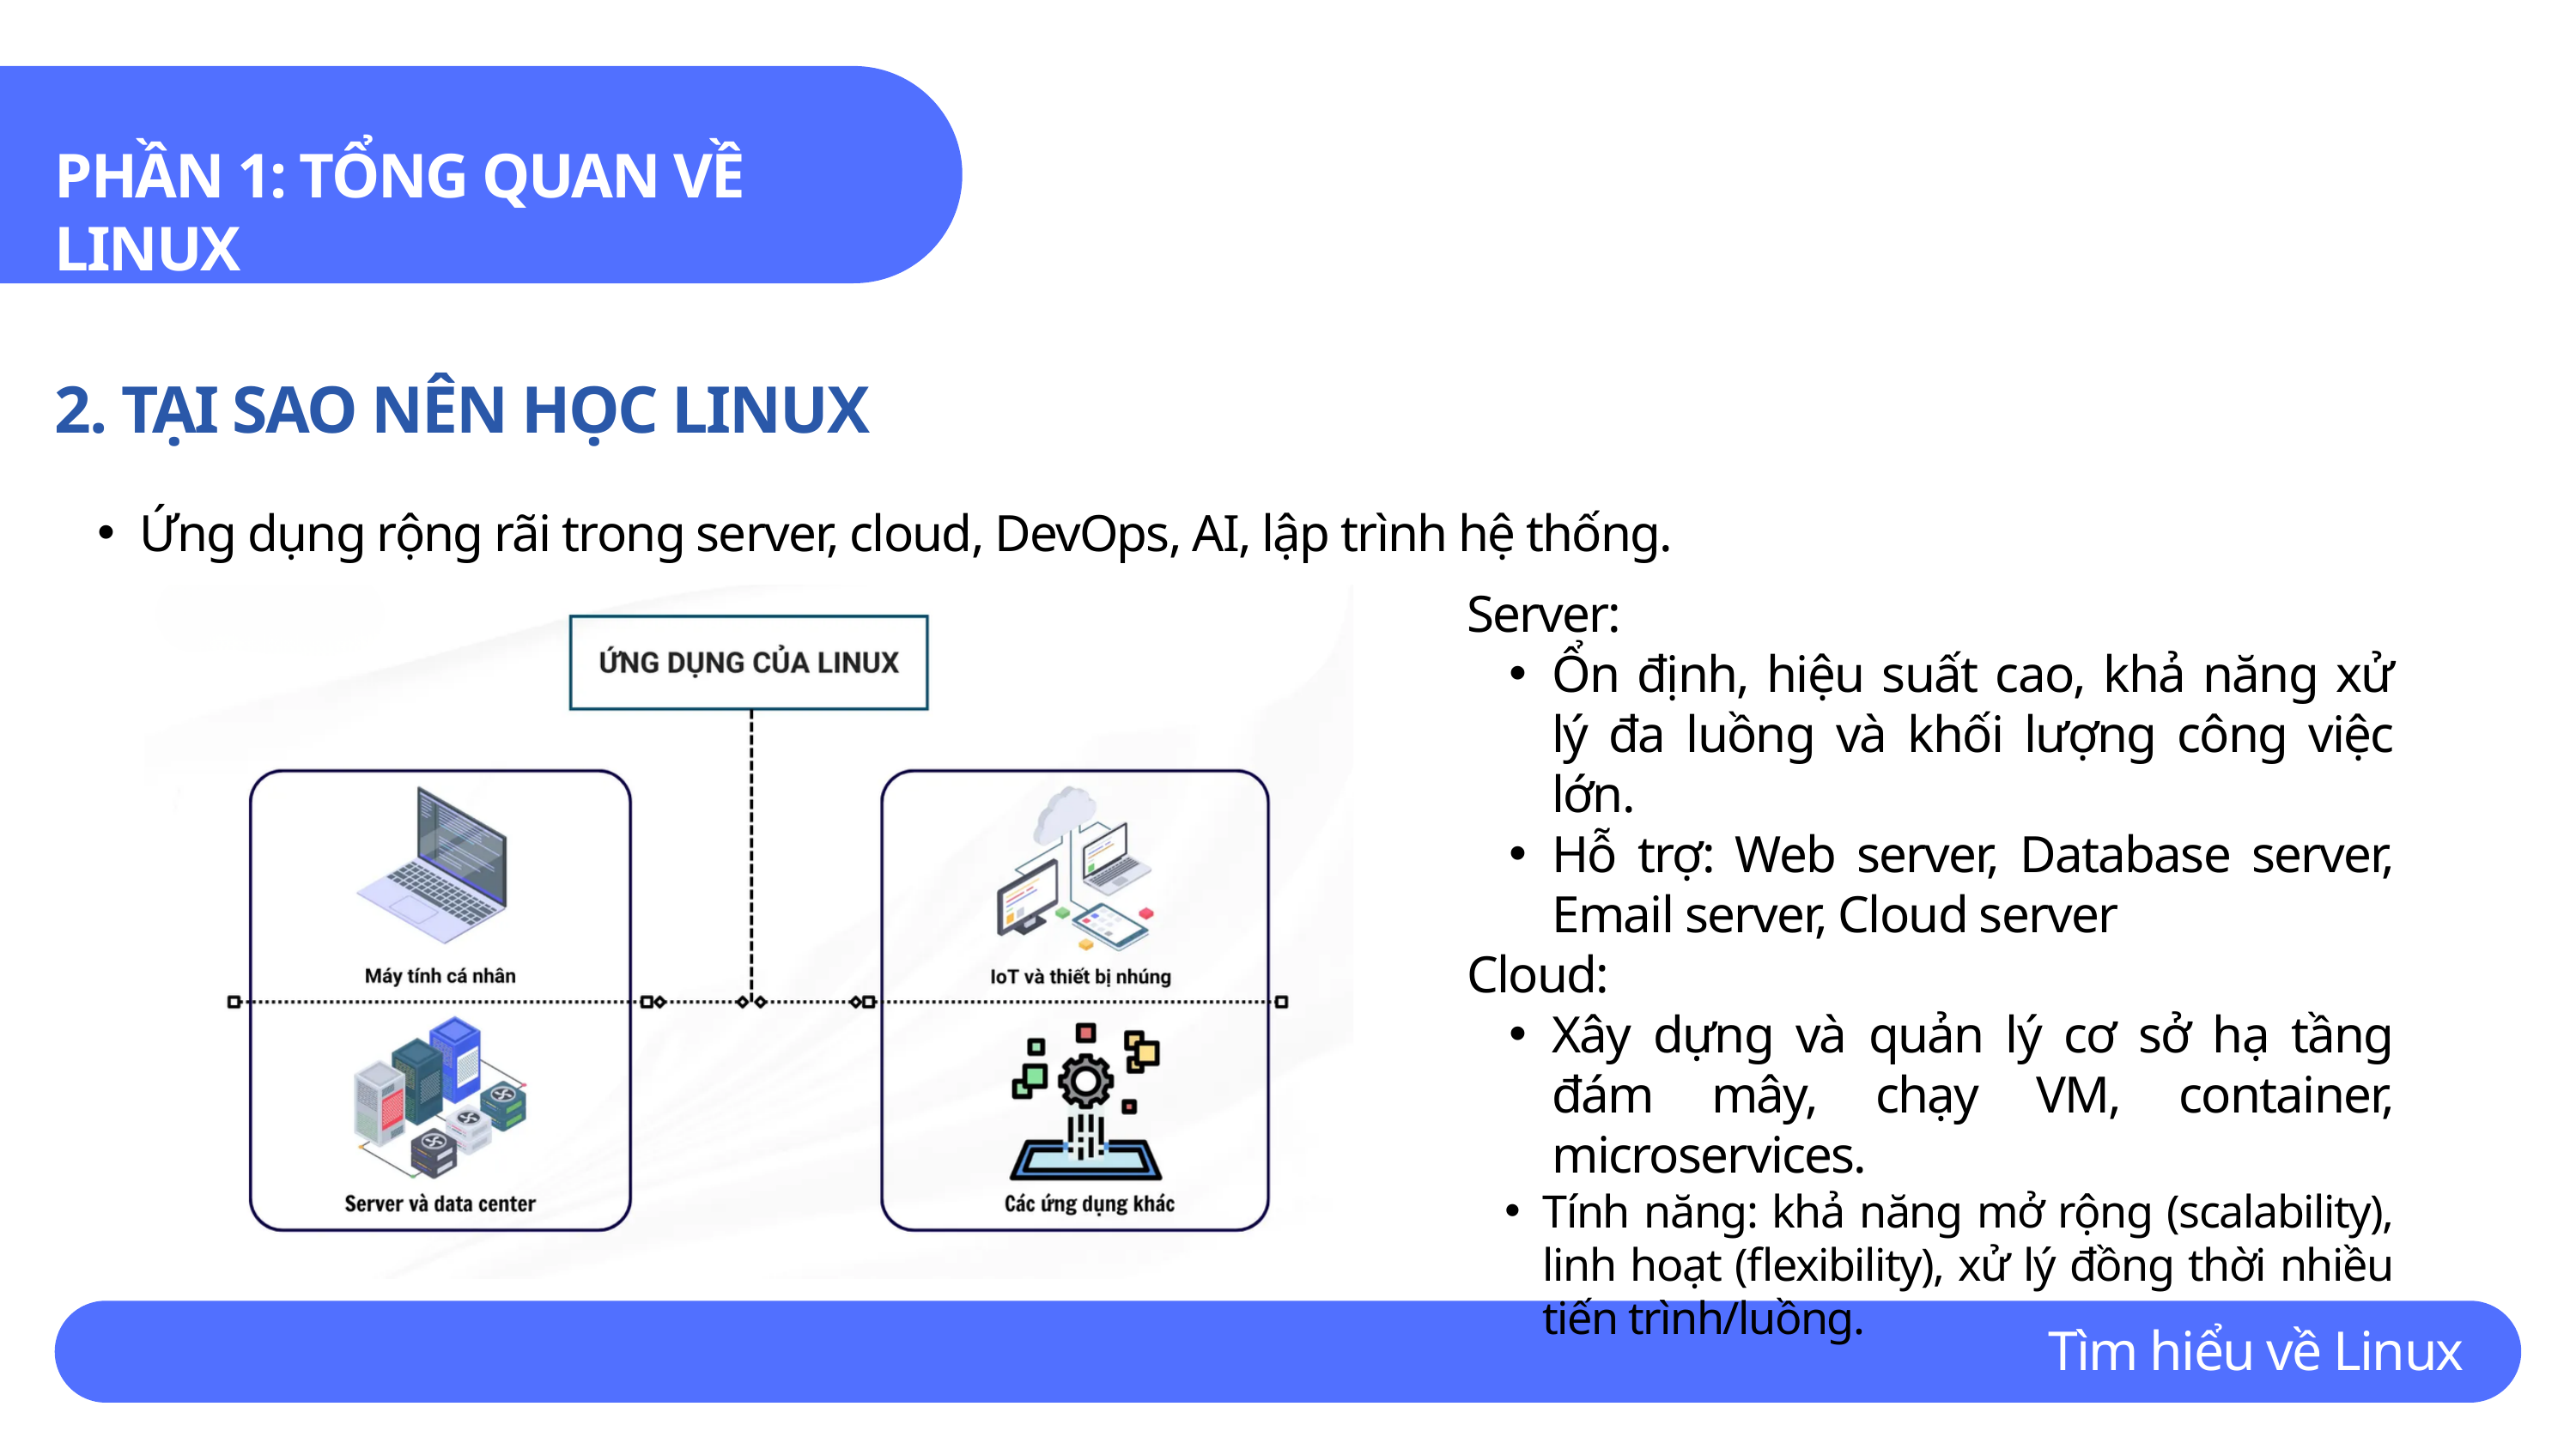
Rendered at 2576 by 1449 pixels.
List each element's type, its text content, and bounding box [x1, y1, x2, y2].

text_box Server: Ổn định, hiệu suất cao, khả năng xử lý đa luồng và khối lượng công việc lớn. Hỗ trợ: Web server, Database server, Email server, Cloud server Cloud: Xây dựng và quản lý cơ sở hạ tầng đám mây, chạy VM, container, microservices. Tính năng: khả năng mở rộng (scalability), linh hoạt (flexibility), xử lý đồng thời nhiều tiến trình/luồng. [1467, 582, 2394, 1300]
text_box Ứng dụng rộng rãi trong server, cloud, DevOps, AI, lập trình hệ thống. [54, 501, 1910, 562]
text_box [144, 585, 1354, 1279]
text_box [54, 1300, 2522, 1404]
text_box 2. TẠI SAO NÊN HỌC LINUX [54, 368, 1062, 446]
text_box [0, 65, 963, 284]
